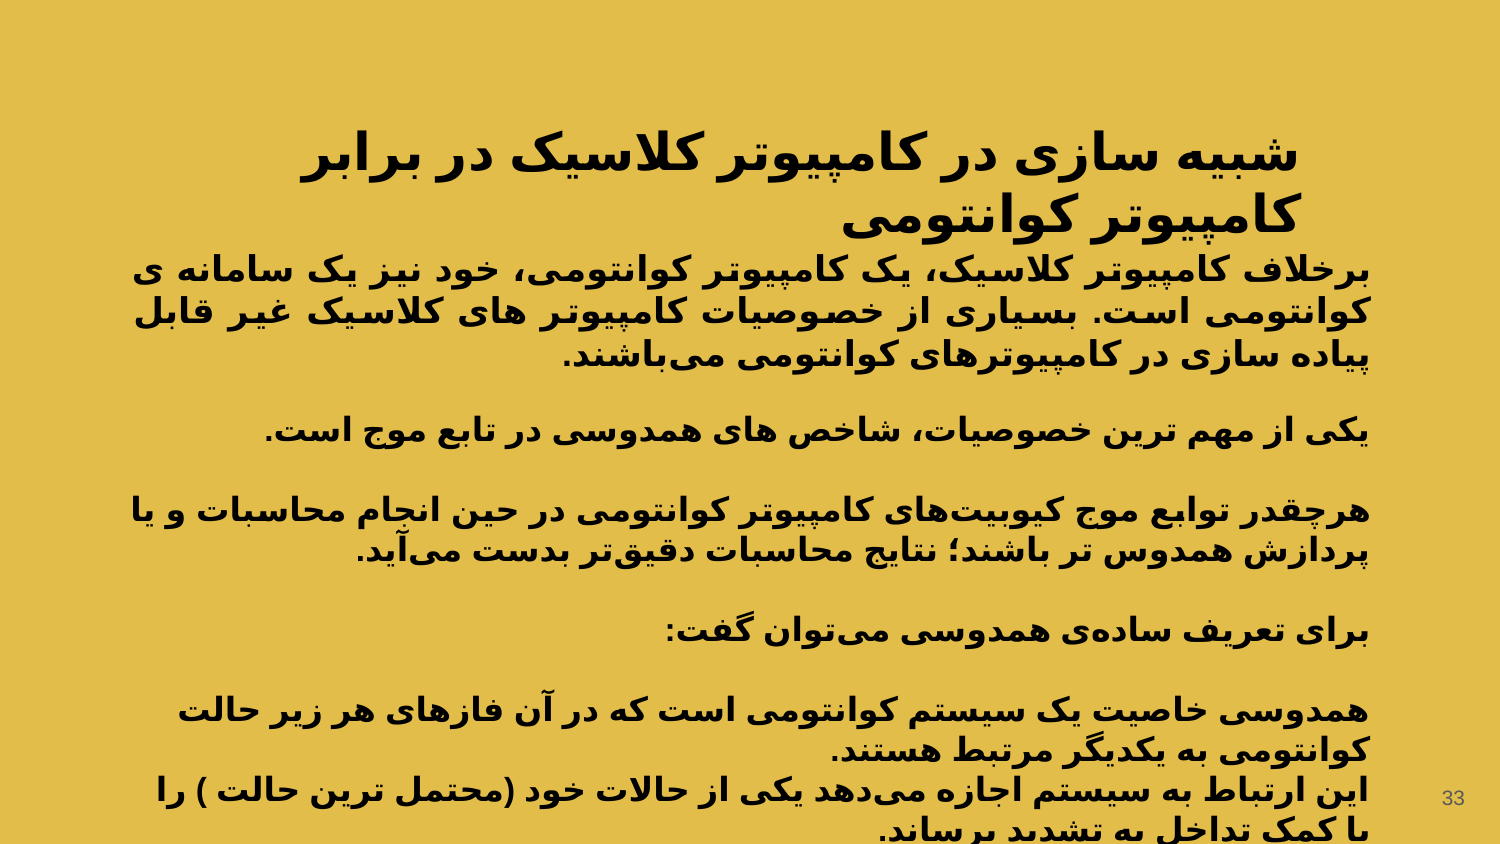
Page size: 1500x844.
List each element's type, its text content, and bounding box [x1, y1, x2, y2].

text_box برخلاف کامپیوتر کلاسیک، یک کامپیوتر کوانتومی، خود نیز یک سامانه ی کوانتومی است. بسیاری از خصوصیات کامپیوتر های کلاسیک غیر قابل پیاده سازی در کامپیوترهای کوانتومی می‌باشند. یکی از مهم ترین خصوصیات، شاخص های همدوسی در تابع موج است. هرچقدر توابع موج کیوبیت‌های کامپیوتر کوانتومی در حین انجام محاسبات و یا پردازش همدوس تر باشند؛ نتایج محاسبات دقیق‌تر بدست می‌آید. برای تعریف ساده‌ی همدوسی می‌توان گفت: همدوسی خاصیت یک سیستم کوانتومی است که در آن فازهای هر زیر حالت کوانتومی به یکدیگر مرتبط هستند. این ارتباط به سیستم اجازه می‌دهد یکی از حالات خود (محتمل ترین حالت ) را با کمک تداخل به تشدید برساند. [114, 231, 1386, 784]
text_box شبیه سازی در کامپیوتر کلاسیک در برابر کامپیوتر کوانتومی [188, 103, 1318, 160]
slide_number ‹#› [1389, 764, 1480, 830]
